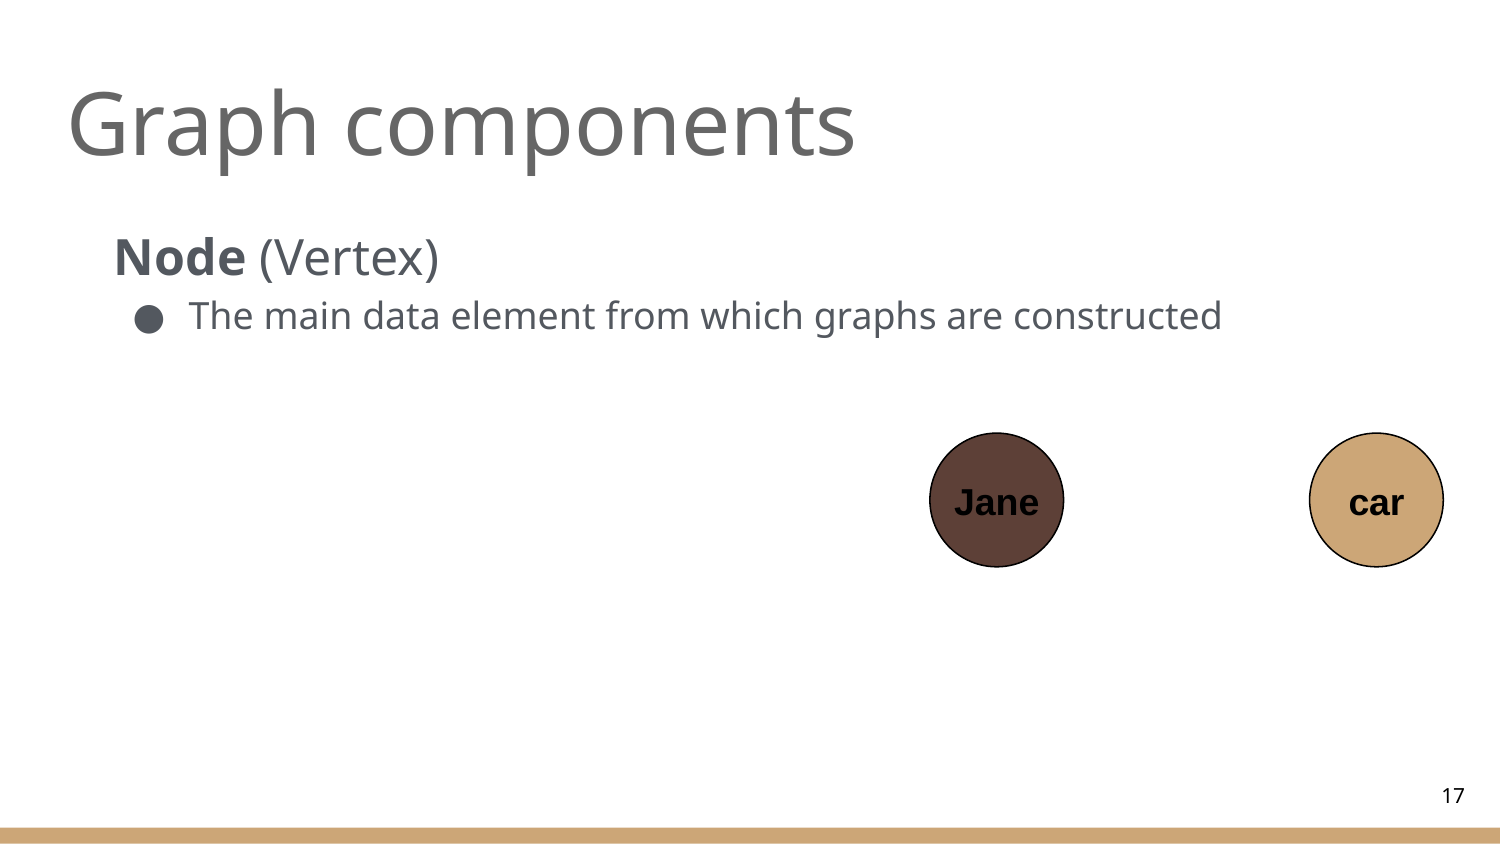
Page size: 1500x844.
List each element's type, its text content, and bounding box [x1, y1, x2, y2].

title Graph components [51, 51, 1449, 189]
text_box car [1309, 433, 1444, 567]
text_box Jane [929, 433, 1064, 567]
slide_number 17 [1389, 764, 1480, 830]
text_box Node (Vertex) The main data element from which graphs are constructed [98, 201, 1500, 799]
